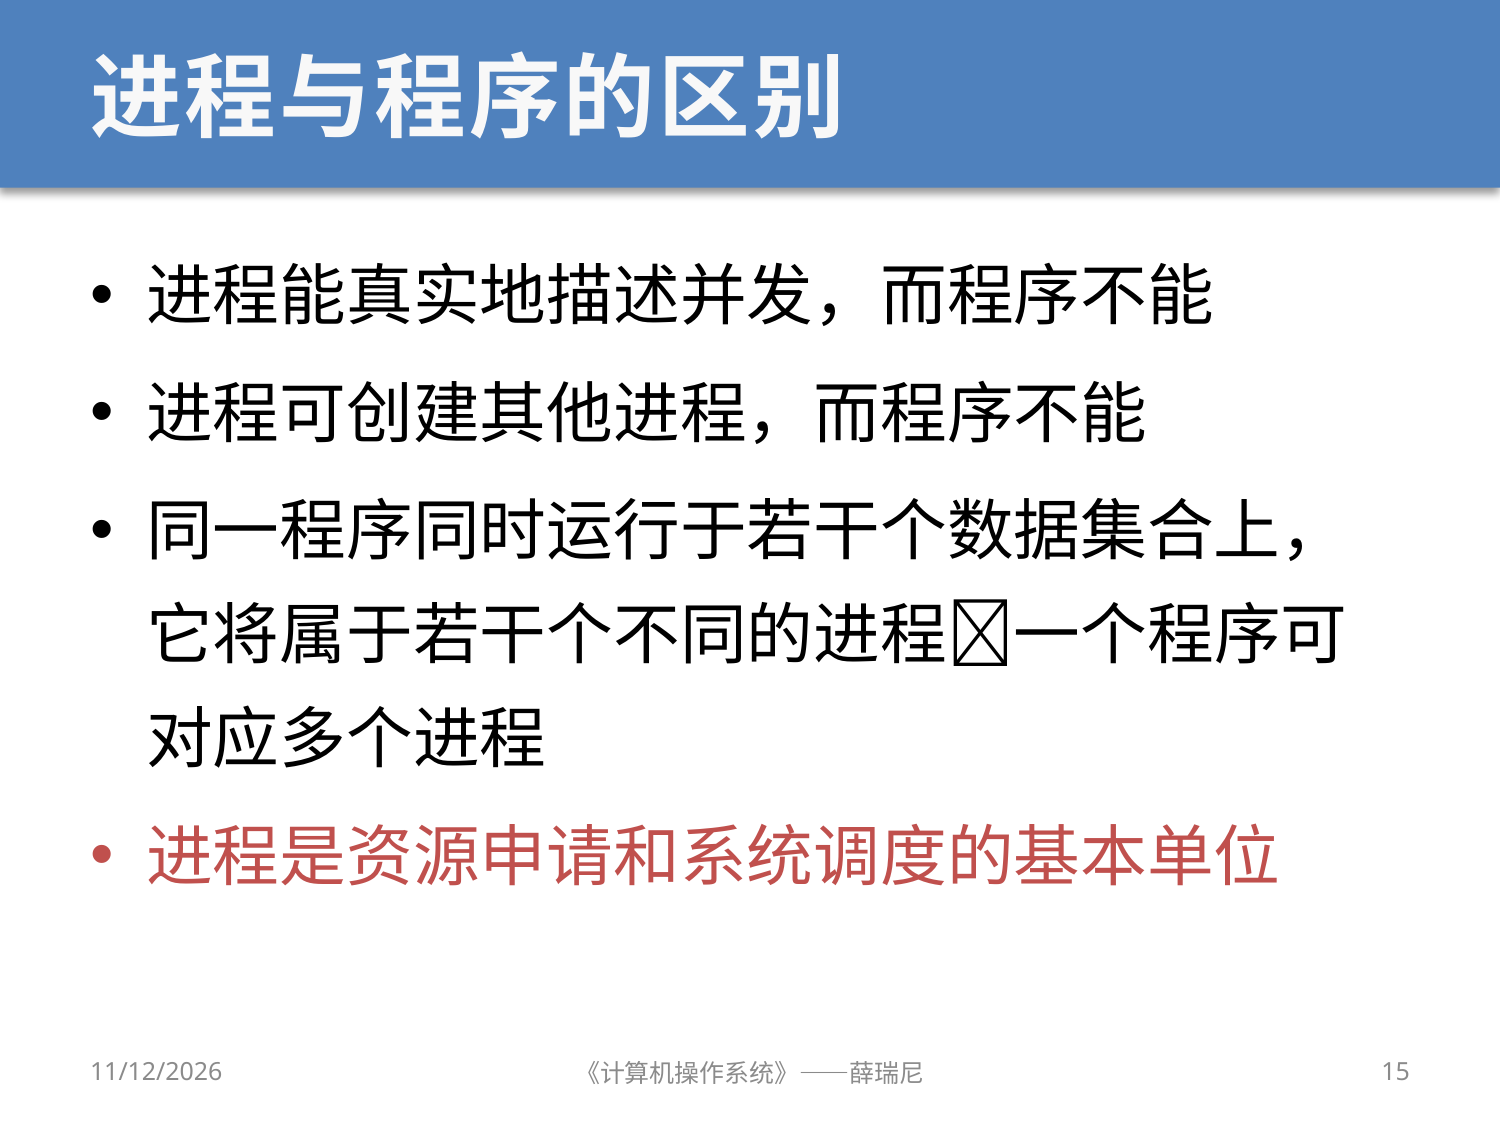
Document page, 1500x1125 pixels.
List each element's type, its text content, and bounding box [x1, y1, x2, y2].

slide_number 15 [1074, 1042, 1425, 1103]
list 进程能真实地描述并发，而程序不能 进程可创建其他进程，而程序不能 同一程序同时运行于若干个数据集合上，它将属于若干个不同的进程一个程序可对应多个进程 进程是资源申请和系统调度的基本单位 [75, 221, 1425, 1021]
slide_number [75, 1042, 425, 1103]
footer 《计算机操作系统》——薛瑞尼 [512, 1042, 988, 1103]
title 进程与程序的区别 [75, 0, 1425, 188]
